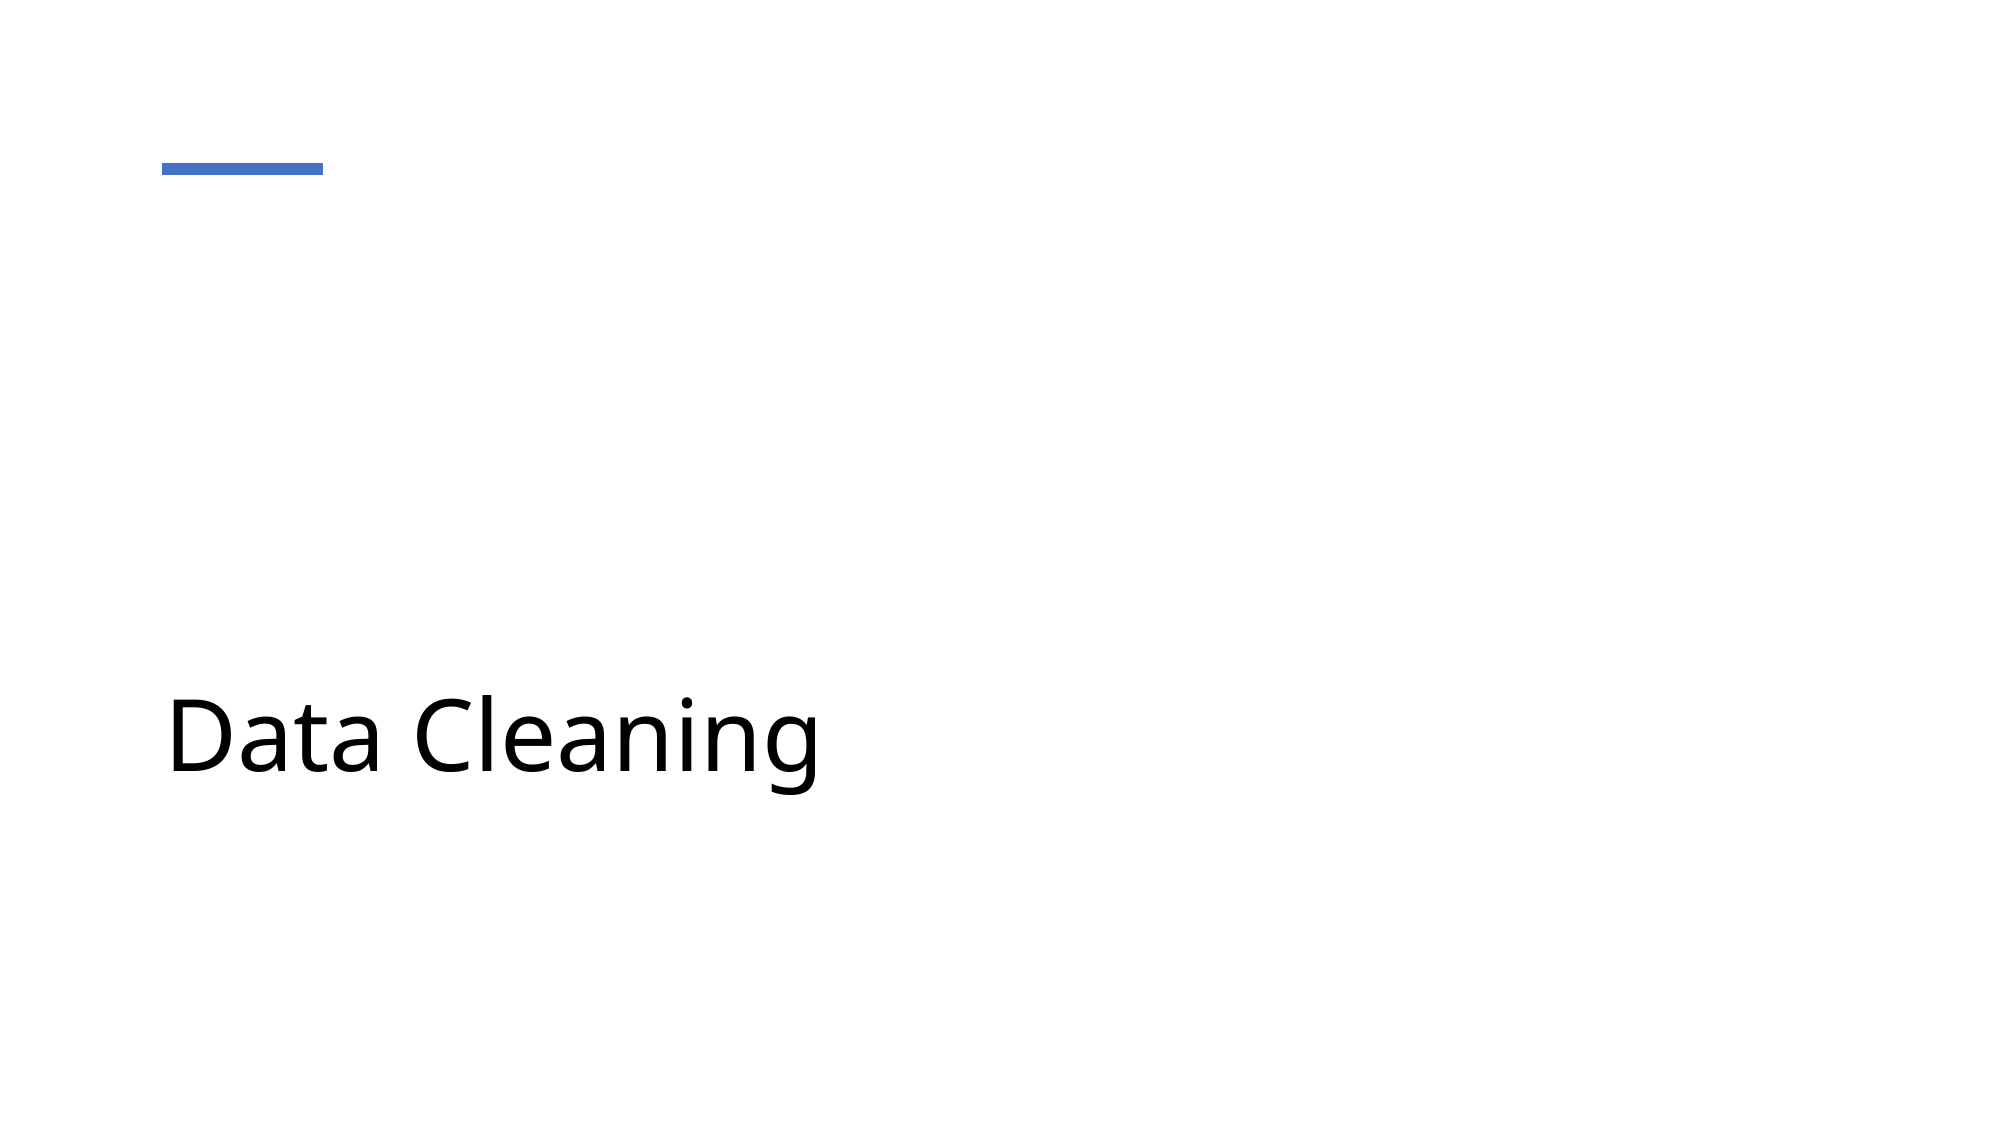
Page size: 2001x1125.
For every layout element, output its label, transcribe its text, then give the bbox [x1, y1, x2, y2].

title Data Cleaning [149, 280, 1662, 799]
